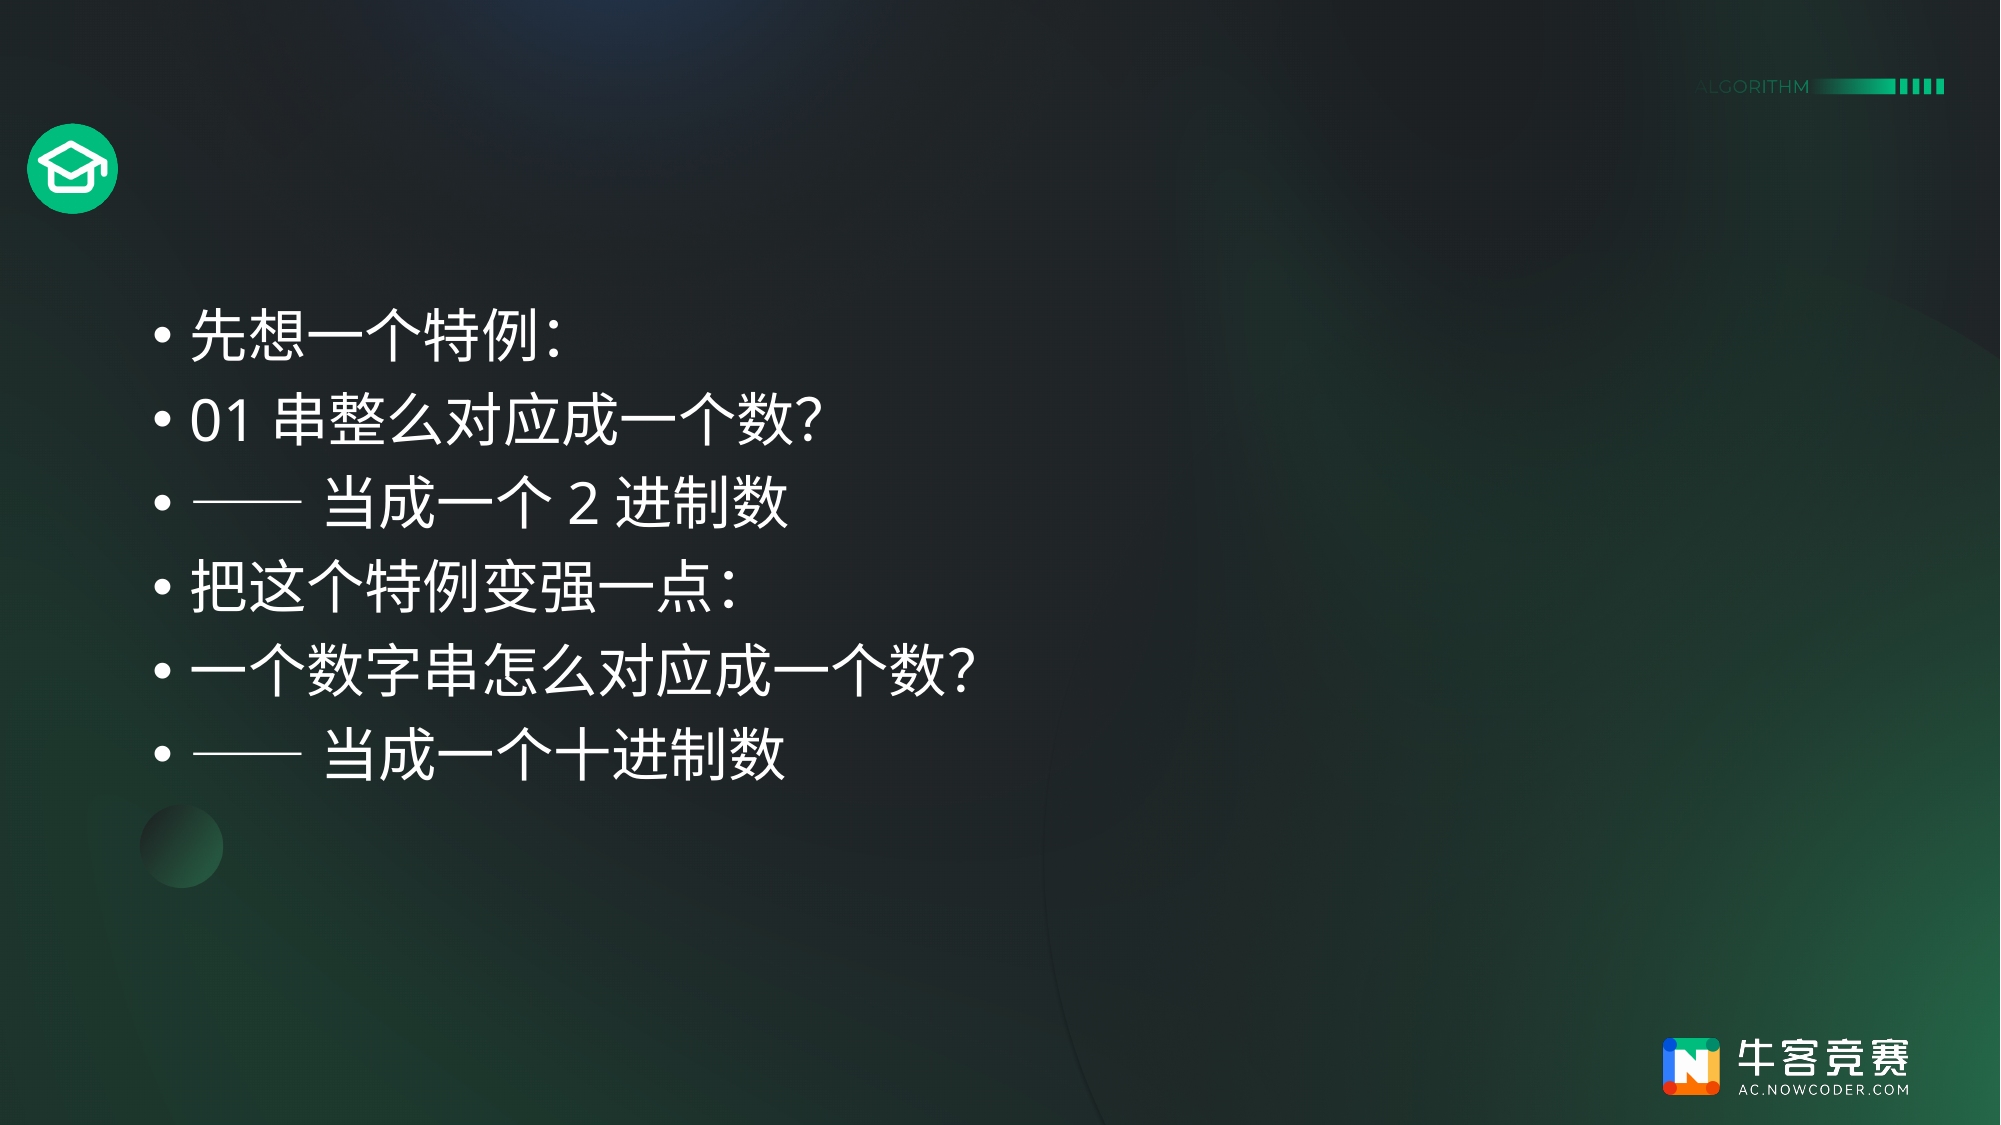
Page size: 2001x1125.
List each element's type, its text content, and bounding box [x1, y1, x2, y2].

list 先想一个特例： 01串整么对应成一个数？ ——当成一个2进制数 把这个特例变强一点： 一个数字串怎么对应成一个数？ ——当成一个十进制数 [137, 299, 1863, 1014]
picture [0, 0, 2000, 1125]
